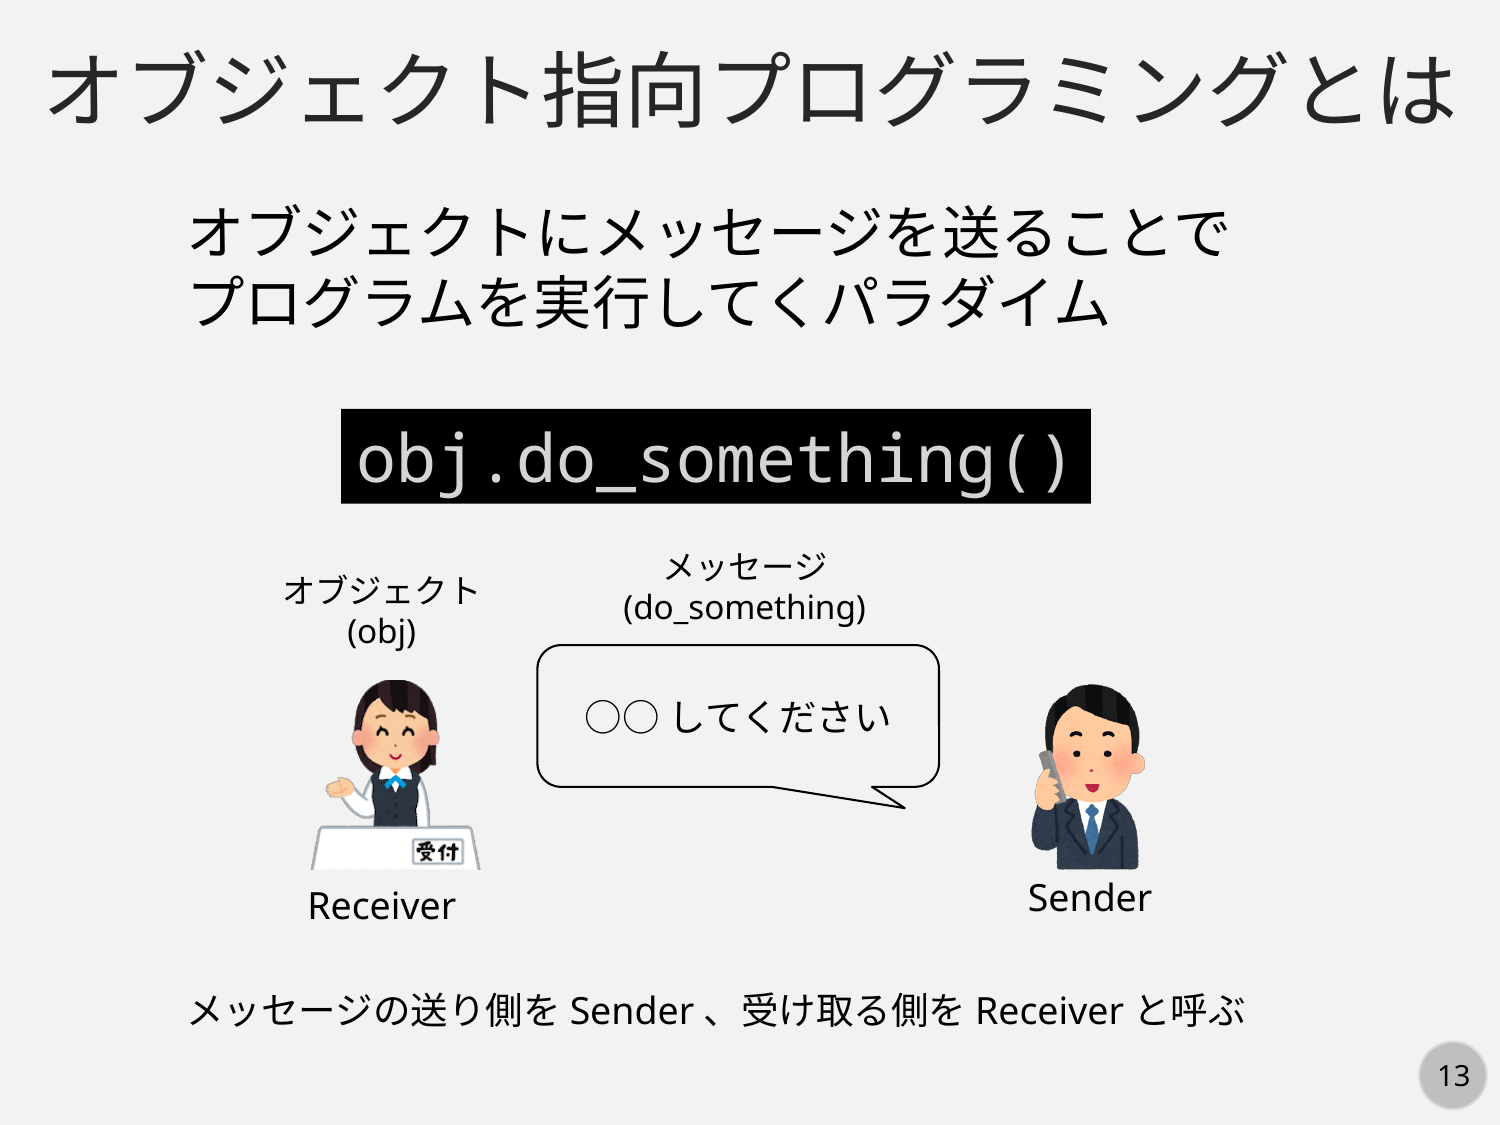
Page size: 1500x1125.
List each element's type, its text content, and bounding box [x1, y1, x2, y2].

text_box obj.do_something() [341, 408, 1091, 504]
text_box Sender [1013, 866, 1168, 927]
text_box オブジェクト (obj) [267, 562, 497, 657]
text_box Receiver [292, 874, 472, 935]
picture [301, 680, 491, 870]
picture [1021, 680, 1162, 875]
list オブジェクト指向プログラミングとは [0, 31, 1500, 155]
text_box メッセージの送り側をSender、受け取る側をReceiverと呼ぶ [171, 979, 1261, 1040]
text_box メッセージ (do_something) [608, 538, 882, 634]
text_box ○○してください [536, 644, 941, 810]
text_box オブジェクトにメッセージを送ることでプログラムを実行してくパラダイム [171, 188, 1257, 344]
